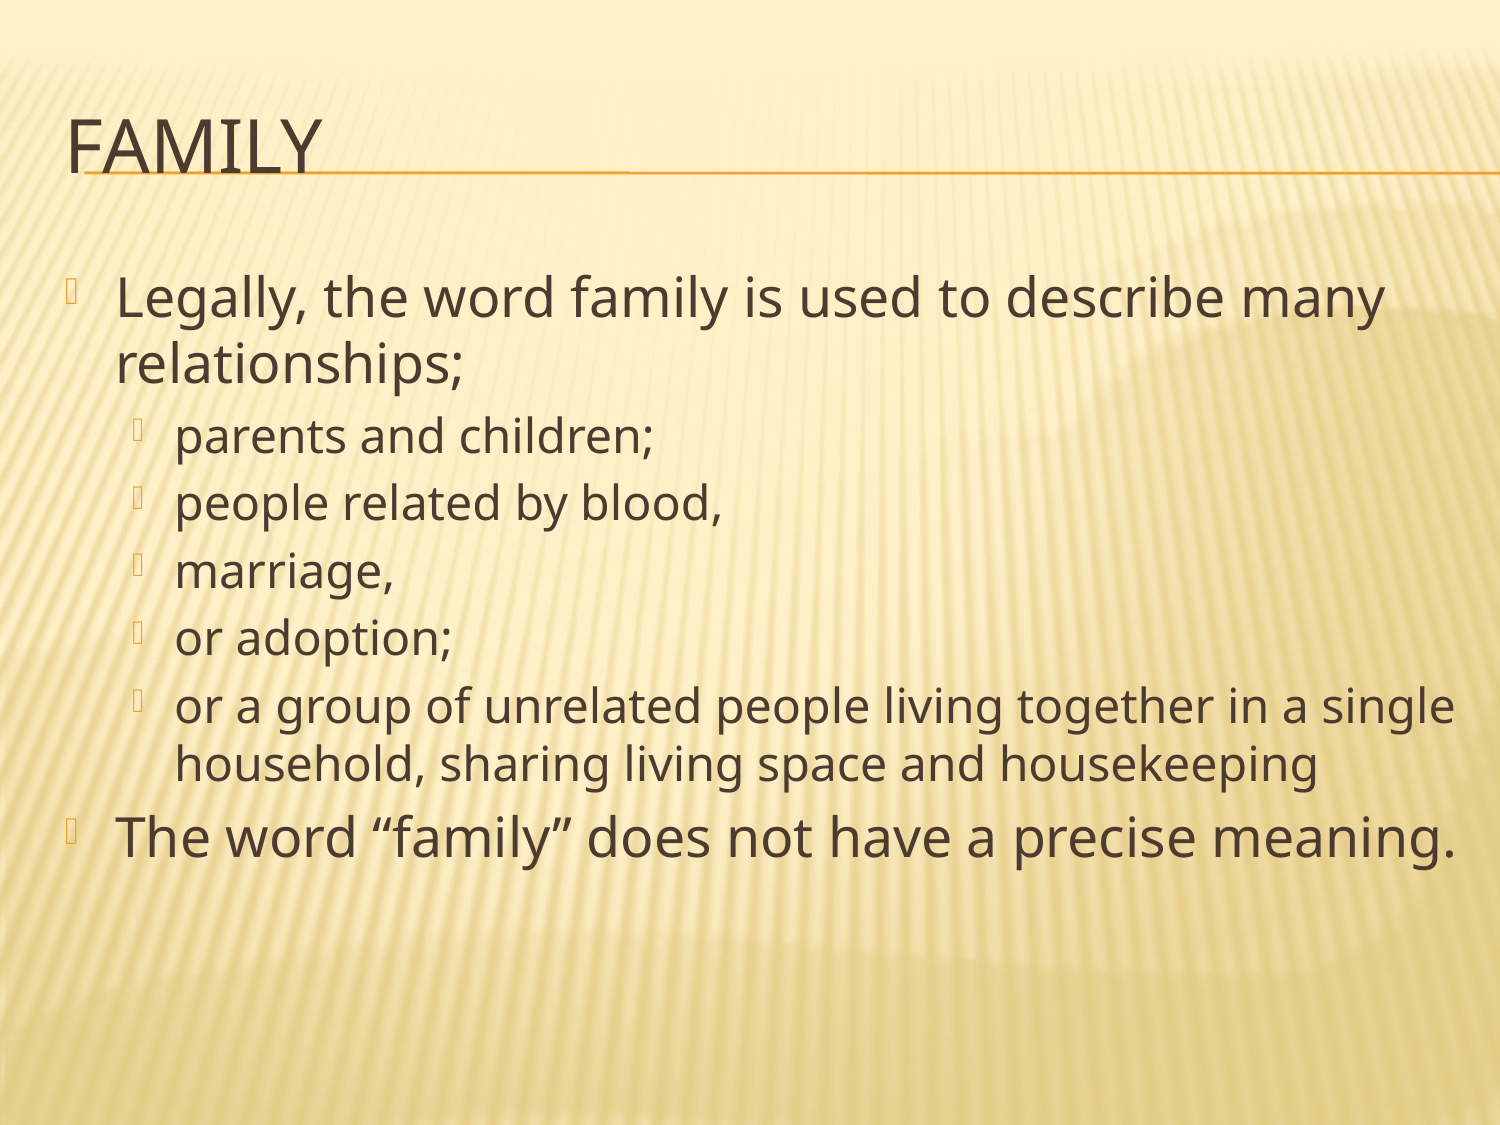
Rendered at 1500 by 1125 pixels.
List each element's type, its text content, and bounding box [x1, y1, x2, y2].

title Family [50, 75, 1475, 213]
list Legally, the word family is used to describe many relationships; parents and children; people related by blood, marriage, or adoption; or a group of unrelated people living together in a single household, sharing living space and housekeeping The word “family” does not have a precise meaning. [50, 254, 1475, 998]
